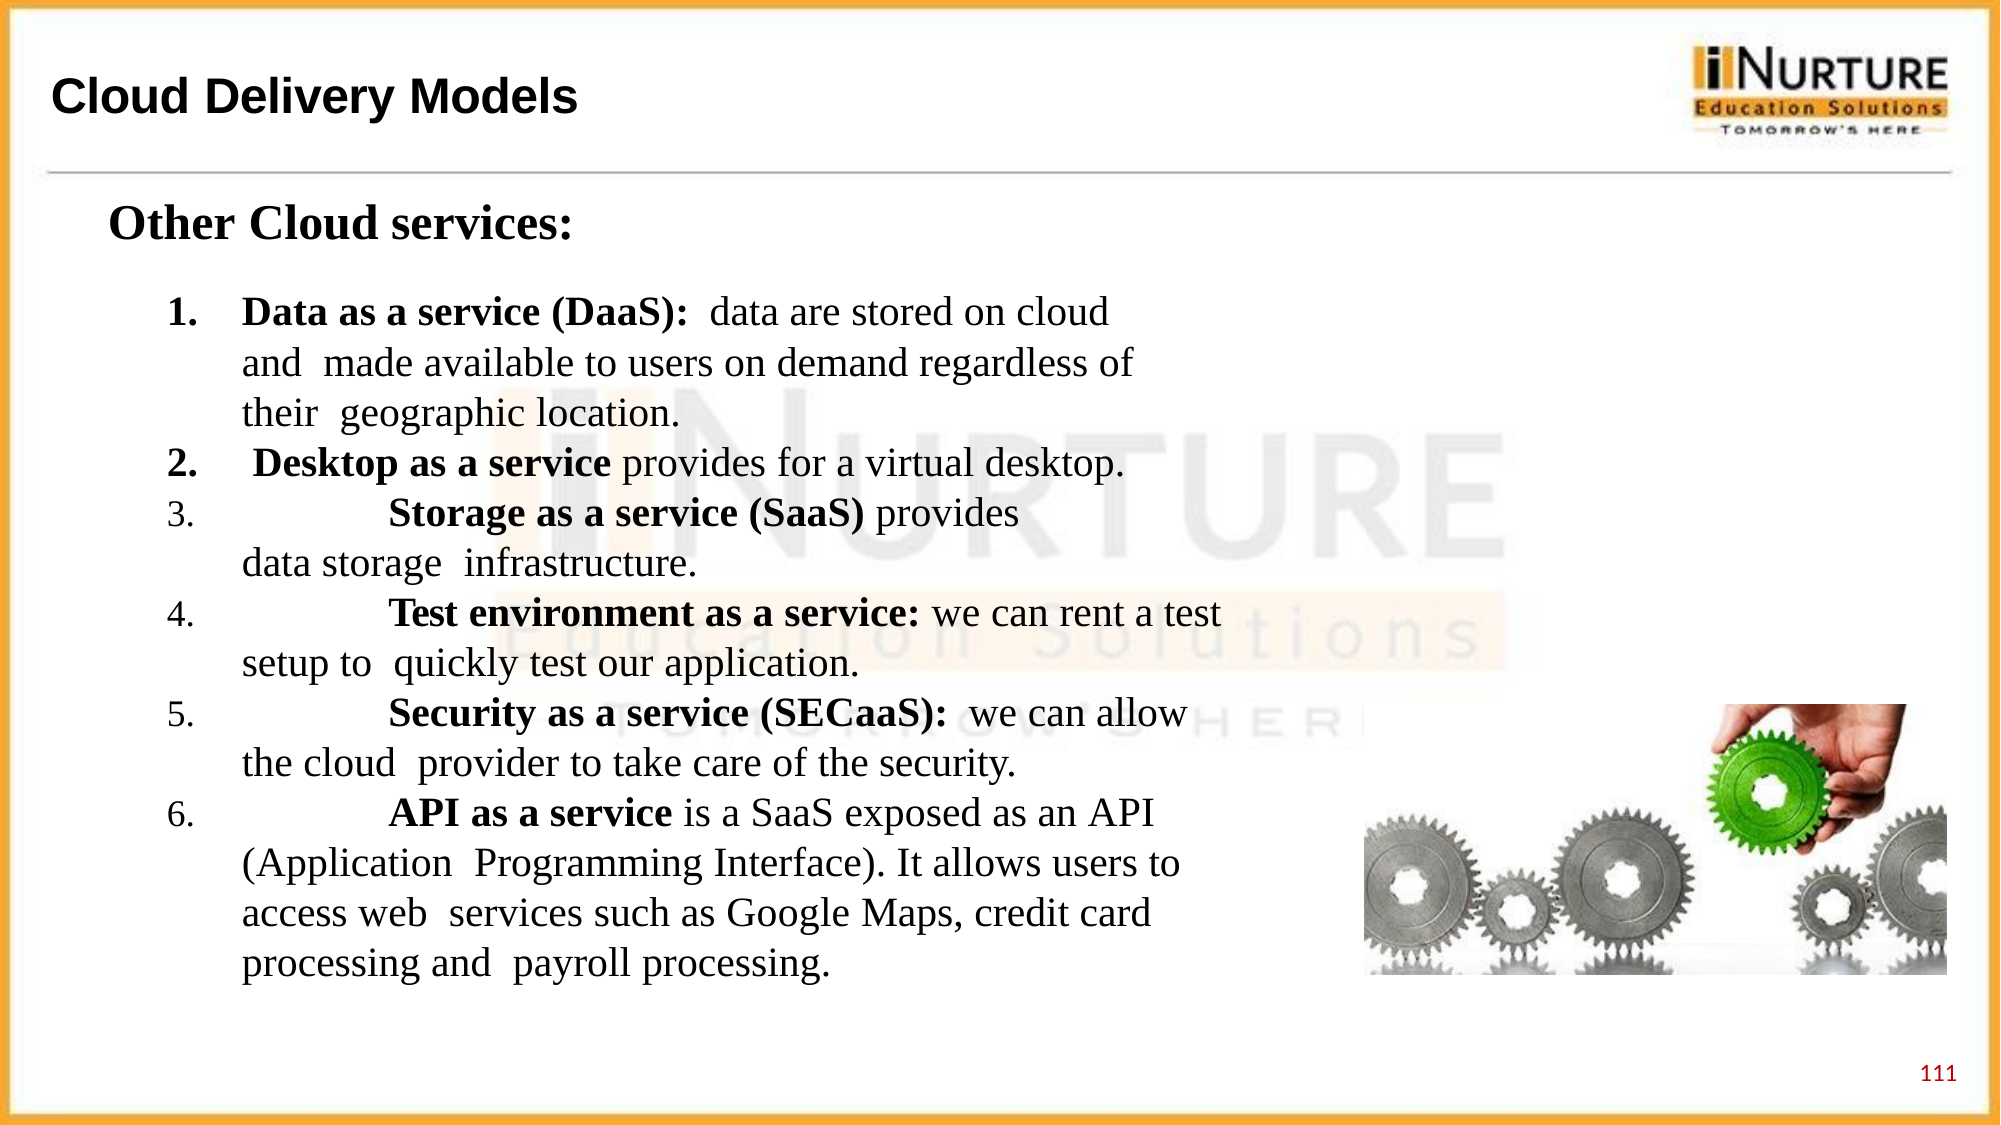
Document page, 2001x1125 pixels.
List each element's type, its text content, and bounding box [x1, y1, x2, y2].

text_box 110 [1913, 1060, 1964, 1087]
title Cloud Delivery Models [48, 61, 581, 251]
picture [0, 0, 2000, 1125]
text_box Other Cloud services: Data as a service (DaaS): data are stored on cloud and made available to users on demand regardless of their geographic location. Desktop as a service provides for a virtual desktop. Storage as a service (SaaS) provides data storage infrastructure. Test environment as a service: we can rent a test setup to quickly test our application. Security as a service (SECaaS): we can allow the cloud provider to take care of the security. API as a service is a SaaS exposed as an API (Application Programming Interface). It allows users to access web services such as Google Maps, credit card processing and payroll processing. [105, 187, 1237, 985]
